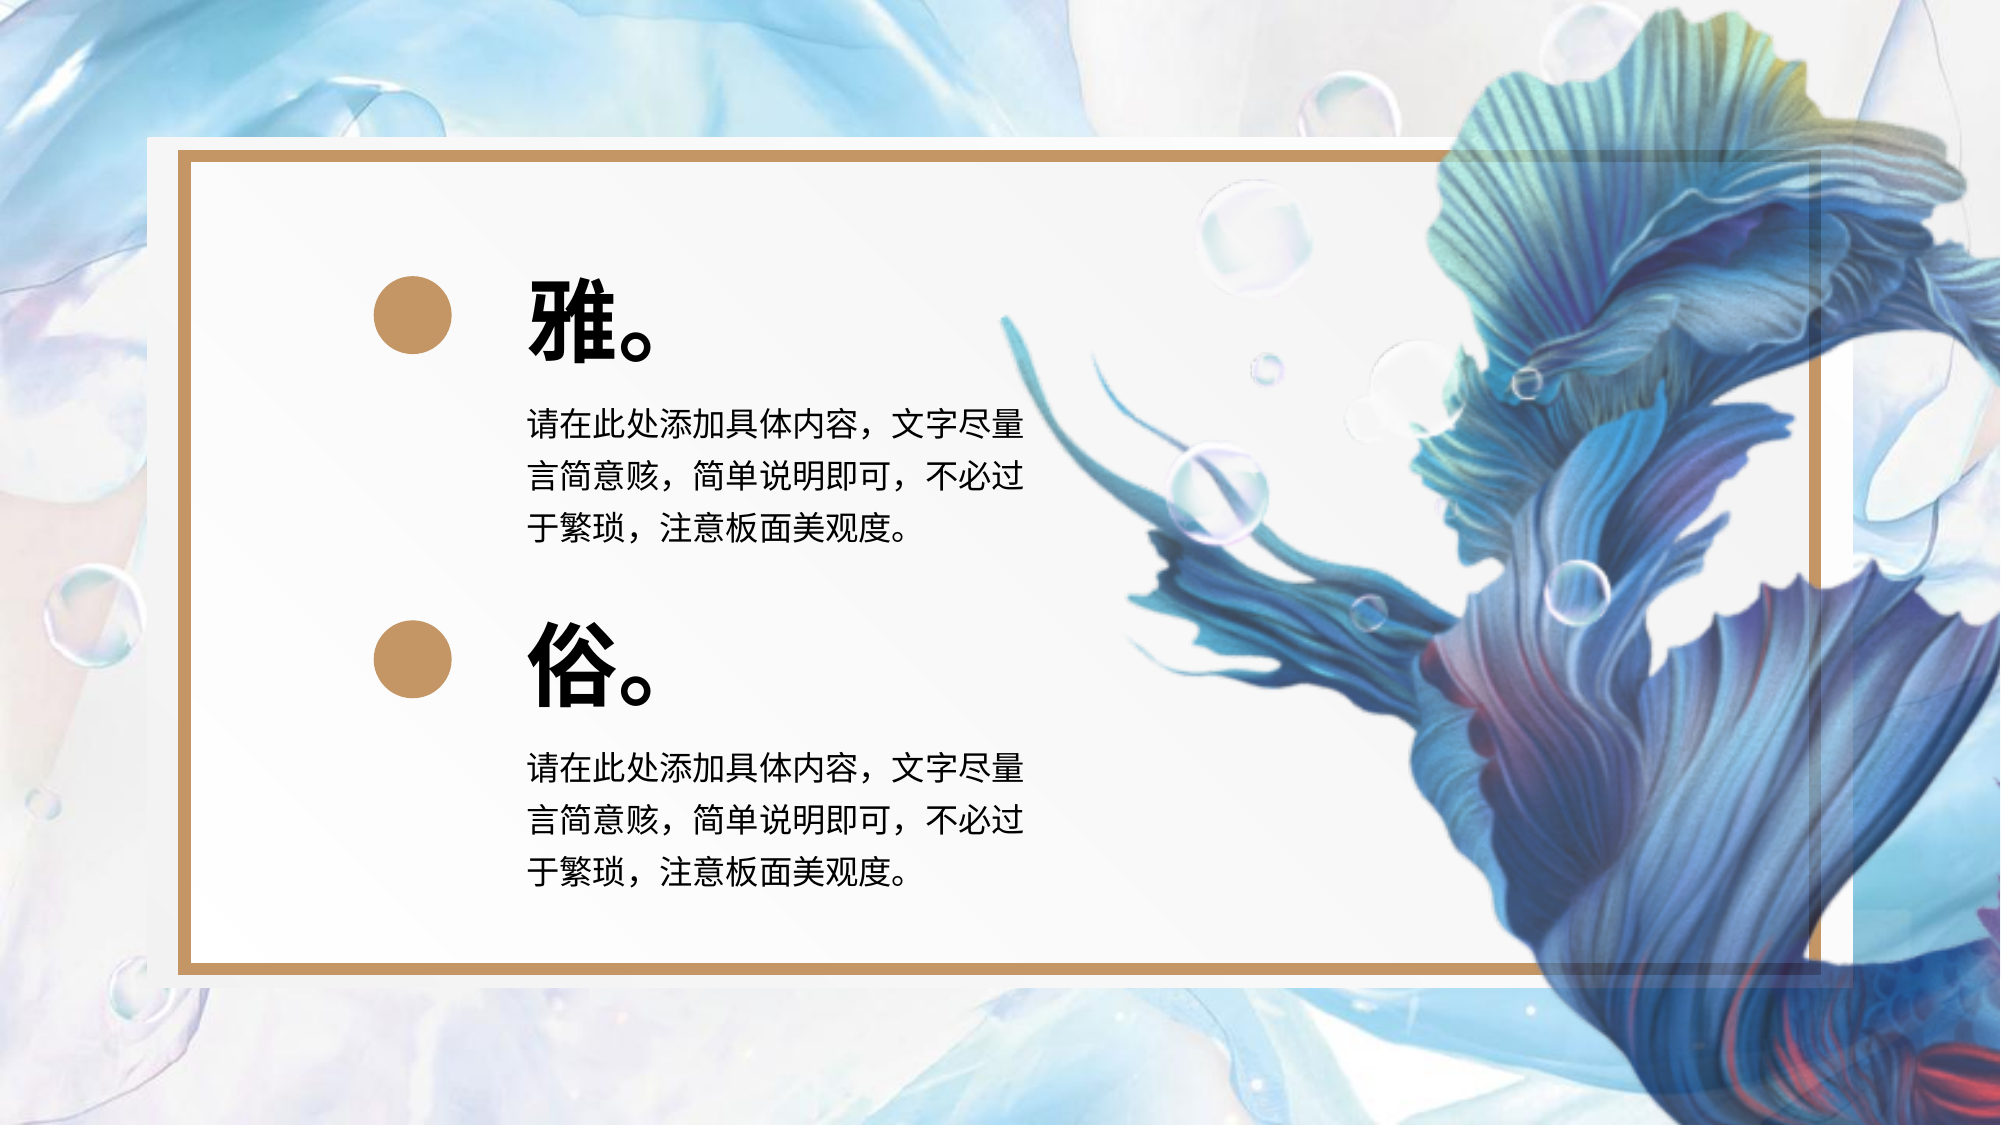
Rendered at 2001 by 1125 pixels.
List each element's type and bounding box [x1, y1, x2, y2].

text_box [147, 137, 1148, 988]
picture [0, 0, 2001, 1125]
